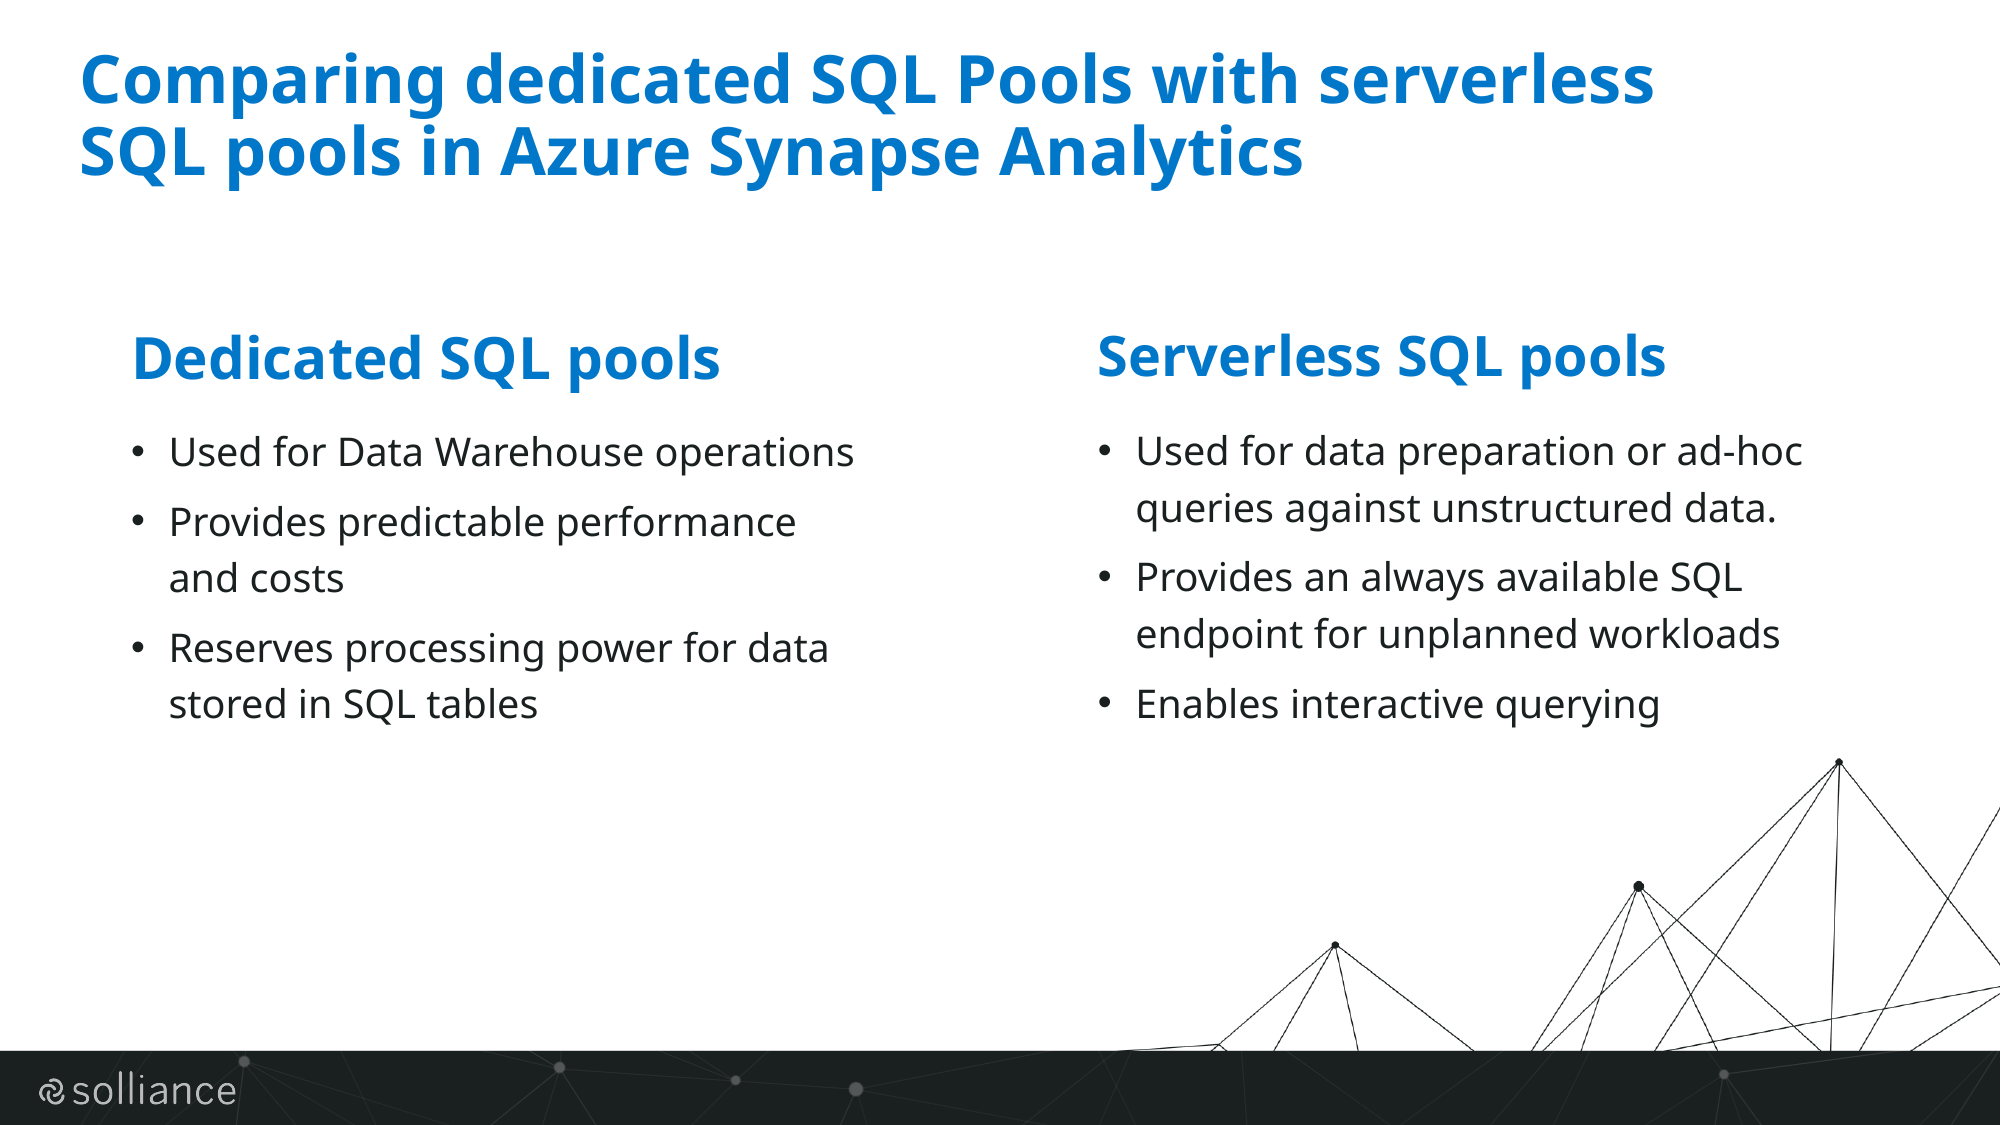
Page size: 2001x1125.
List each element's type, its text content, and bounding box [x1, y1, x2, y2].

picture [39, 1071, 236, 1105]
title Comparing dedicated SQL Pools with serverless SQL pools in Azure Synapse Analytics [64, 9, 1796, 227]
list Used for Data Warehouse operations Provides predictable performance and costs Reserves processing power for data stored in SQL tables [116, 410, 877, 864]
list Dedicated SQL pools [116, 299, 918, 385]
list Used for data preparation or ad-hoc queries against unstructured data. Provides an always available SQL endpoint for unplanned workloads Enables interactive querying [1082, 409, 1844, 863]
list Serverless SQL pools [1082, 299, 1885, 397]
picture [869, 668, 2000, 1051]
